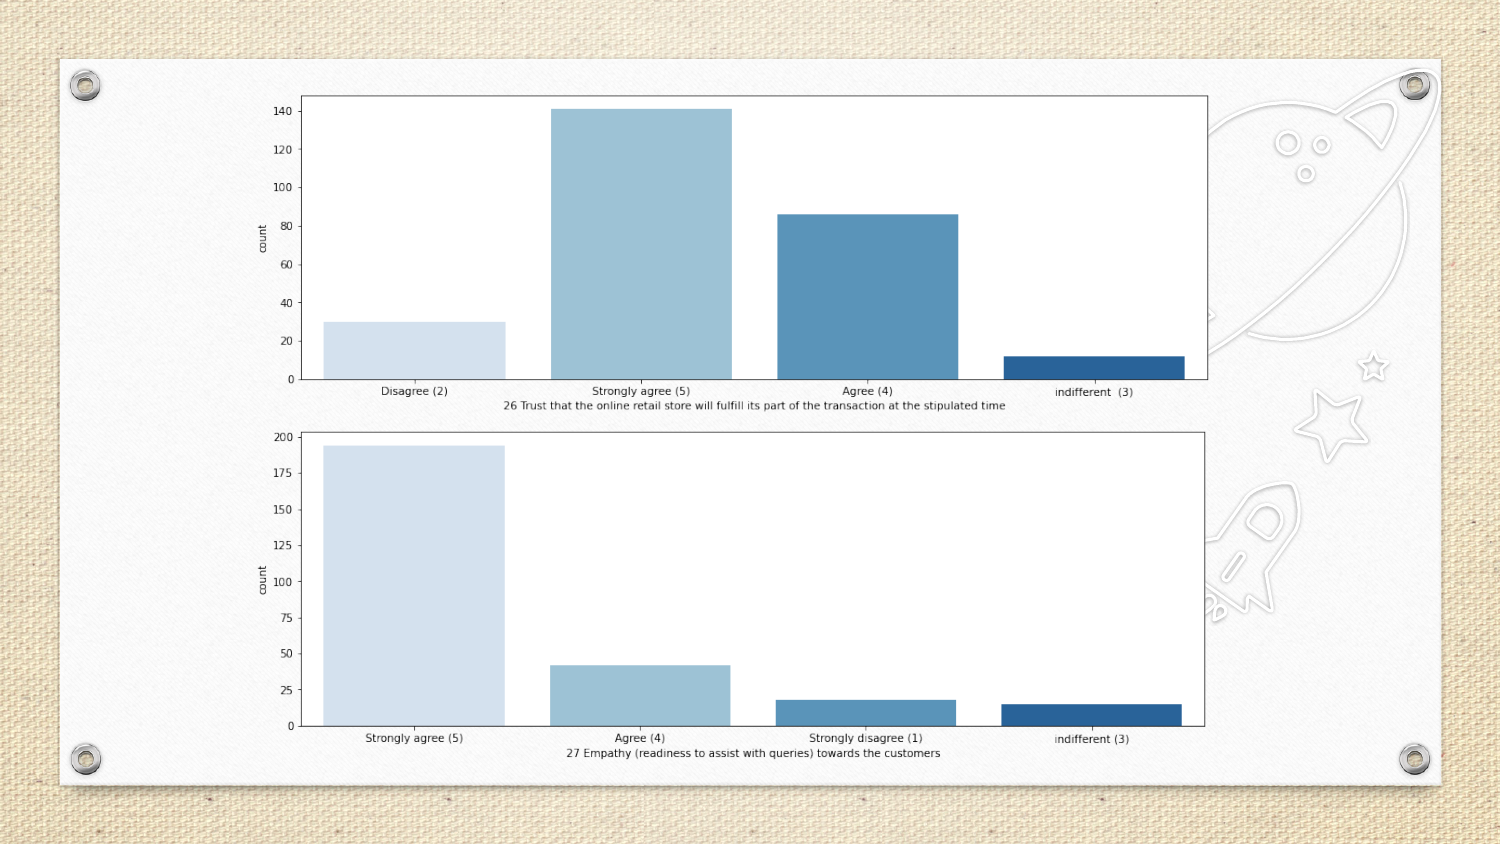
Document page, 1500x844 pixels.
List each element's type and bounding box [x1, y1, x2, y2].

picture [0, 0, 1500, 844]
text_box [1213, 489, 1307, 615]
text_box [1136, 70, 1440, 374]
